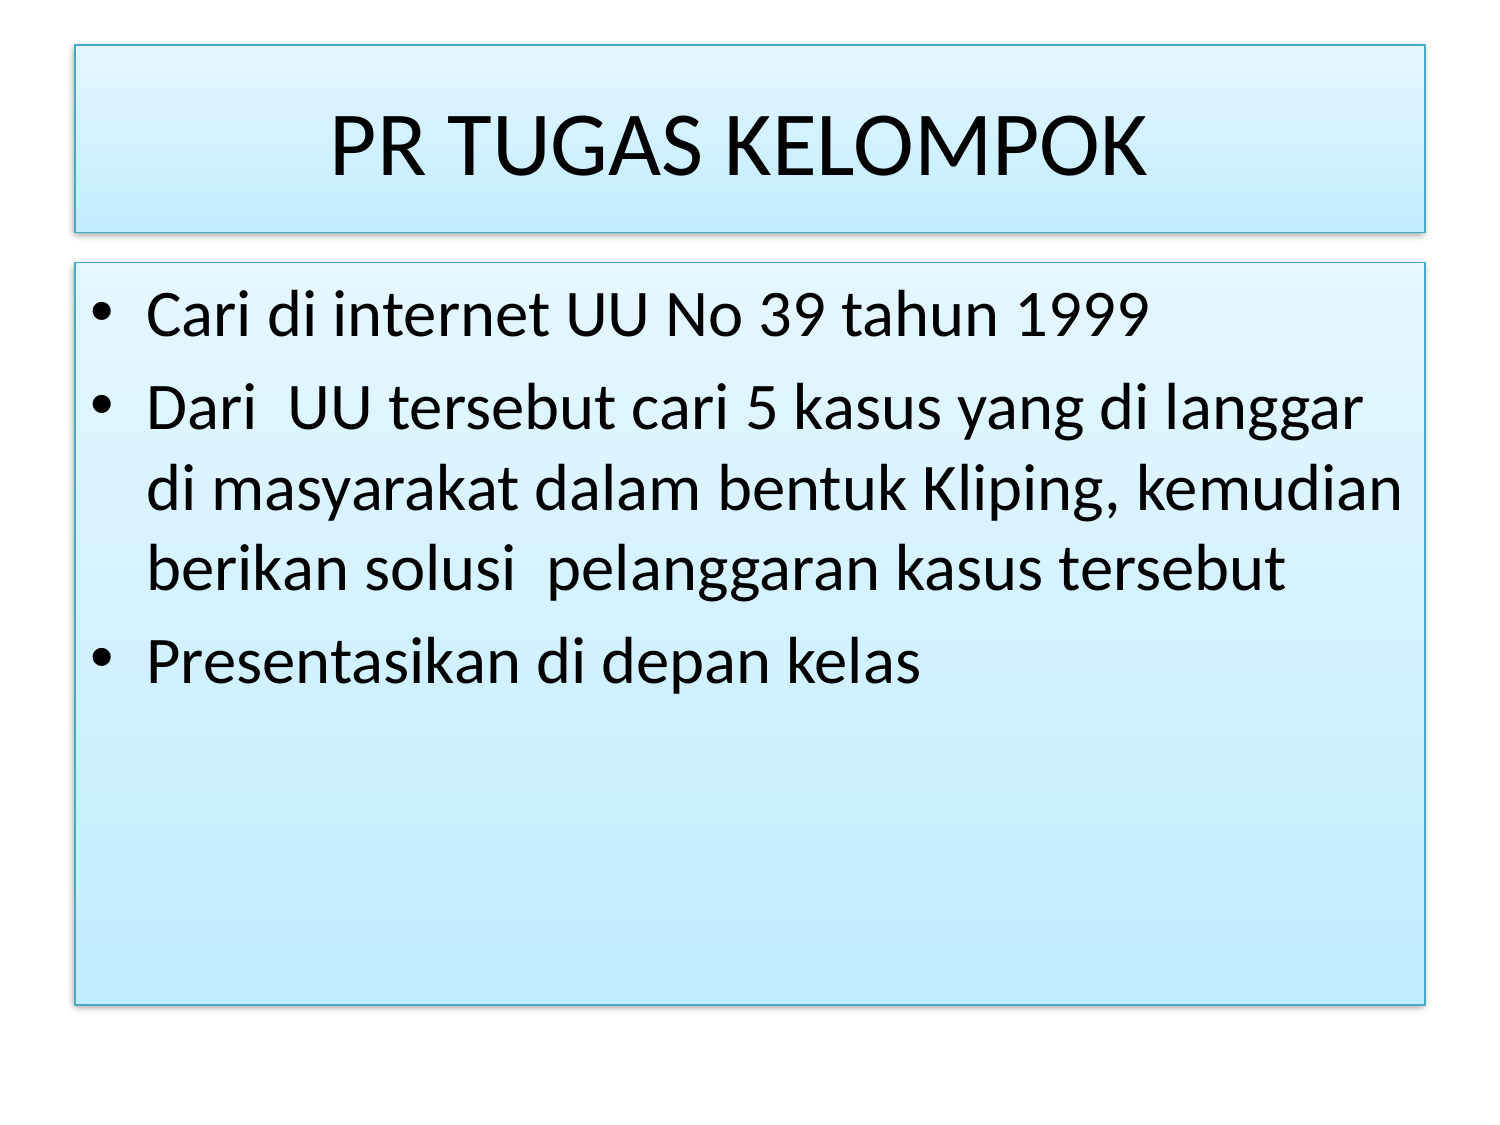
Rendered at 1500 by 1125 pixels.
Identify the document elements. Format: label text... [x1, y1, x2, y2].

list Cari di internet UU No 39 tahun 1999 Dari UU tersebut cari 5 kasus yang di langgar di masyarakat dalam bentuk Kliping, kemudian berikan solusi pelanggaran kasus tersebut Presentasikan di depan kelas [74, 262, 1426, 1006]
title PR TUGAS KELOMPOK [74, 44, 1426, 233]
